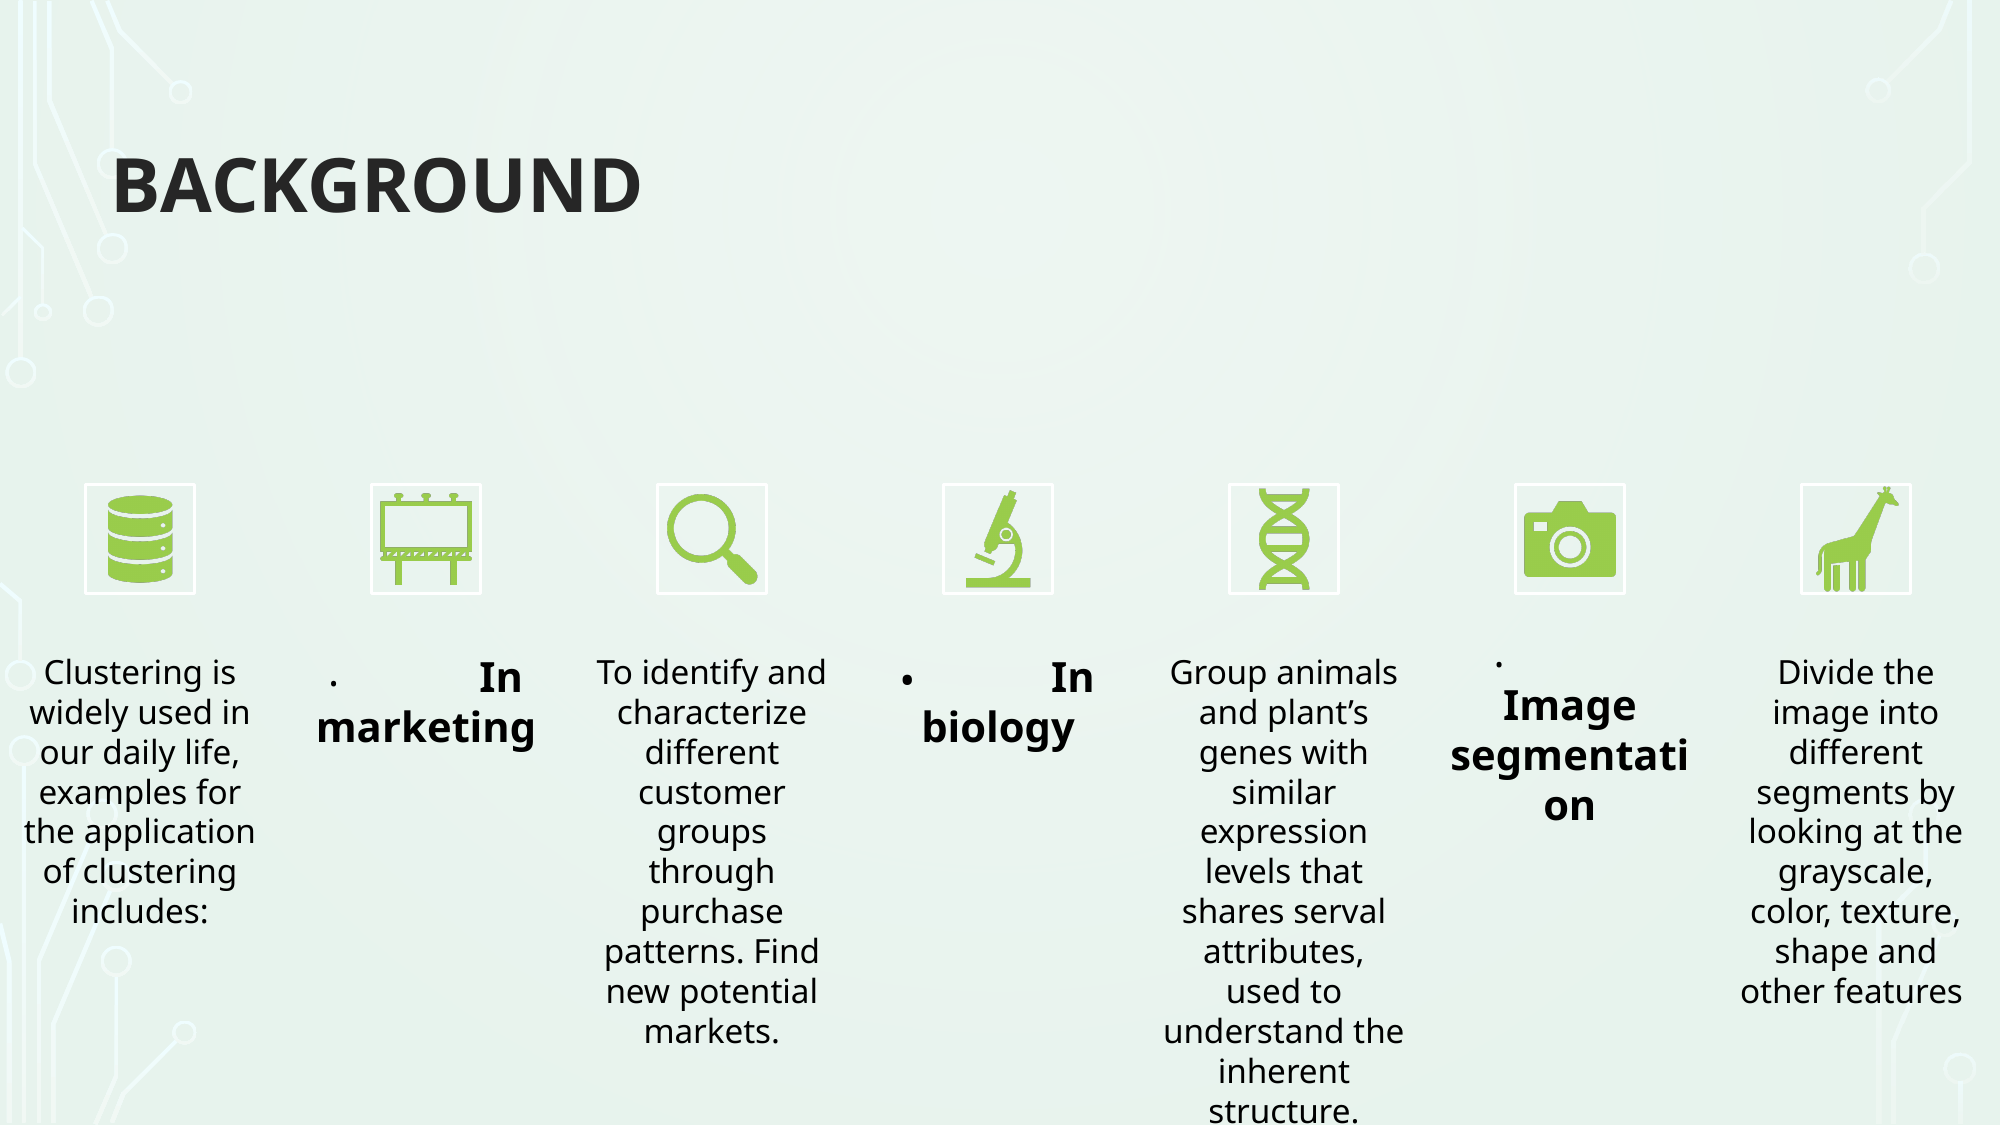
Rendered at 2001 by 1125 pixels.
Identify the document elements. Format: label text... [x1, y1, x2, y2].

title background [95, 115, 1905, 258]
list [17, 260, 1979, 1090]
